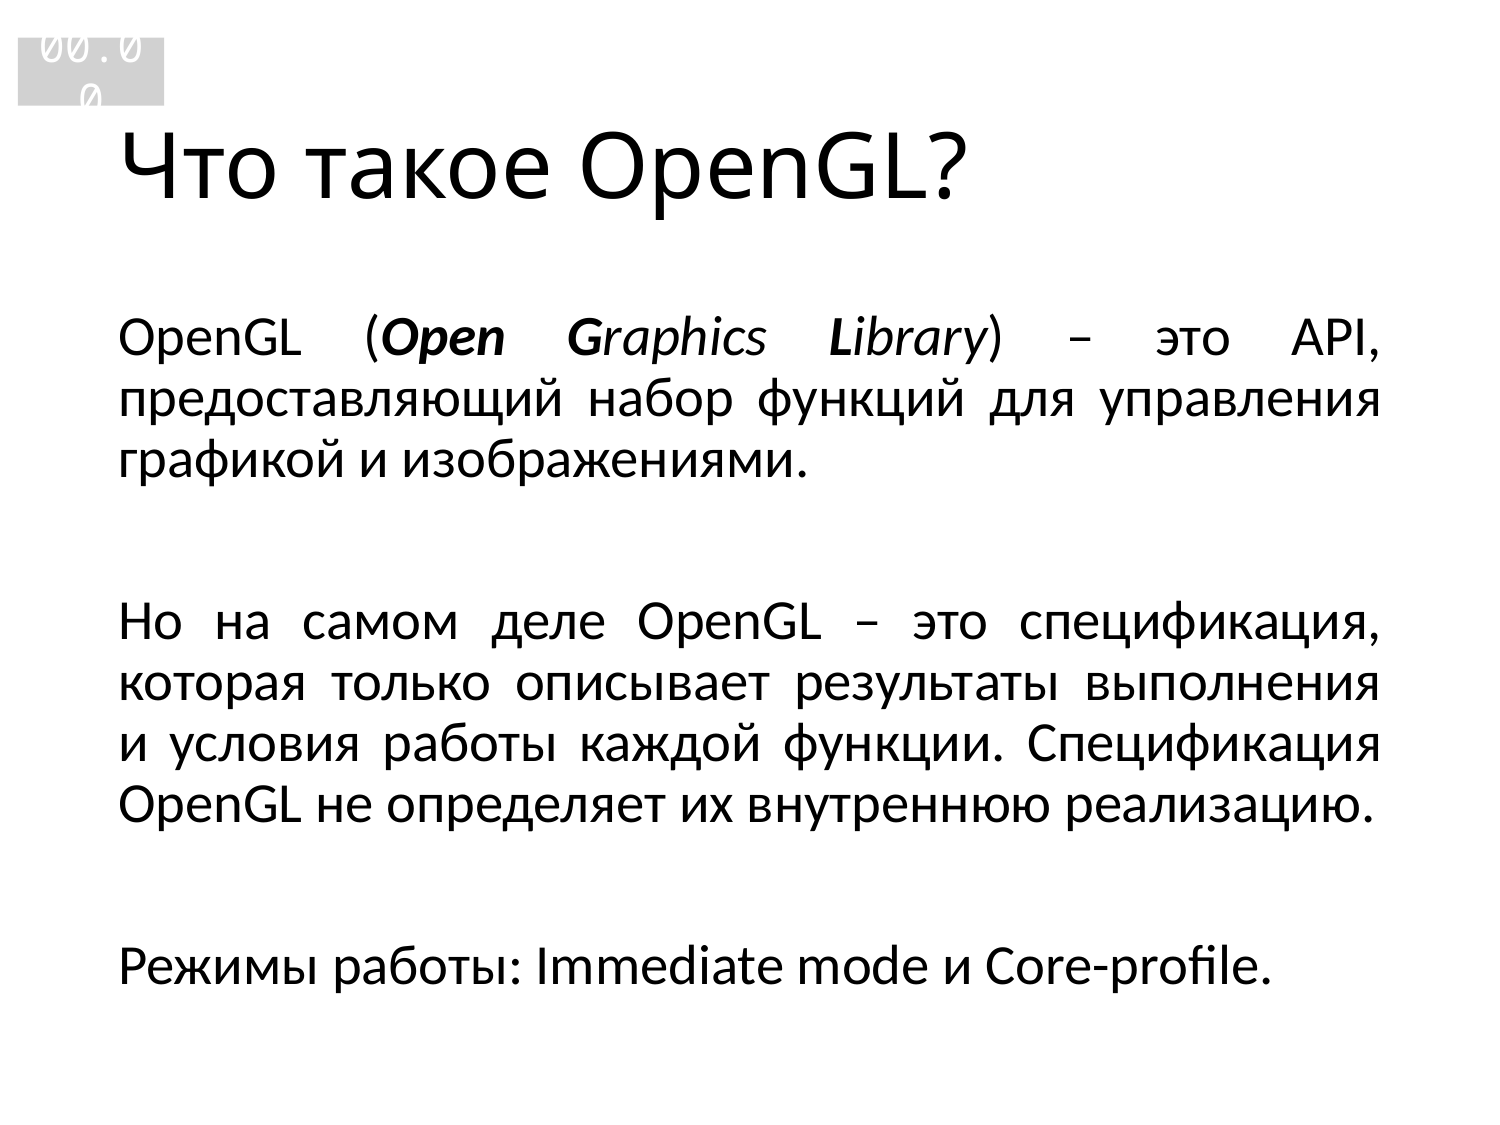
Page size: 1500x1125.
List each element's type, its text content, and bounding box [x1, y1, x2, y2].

title Что такое OpenGL? [103, 59, 1397, 278]
list OpenGL (Open Graphics Library) – это API, предоставляющий набор функций для управления графикой и изображениями. Но на самом деле OpenGL – это спецификация, которая только описывает результаты выполнения и условия работы каждой функции. Спецификация OpenGL не определяет их внутреннюю реализацию. Режимы работы: Immediate mode и Core-profile. [103, 299, 1397, 1014]
text_box 00.00 [17, 37, 165, 106]
